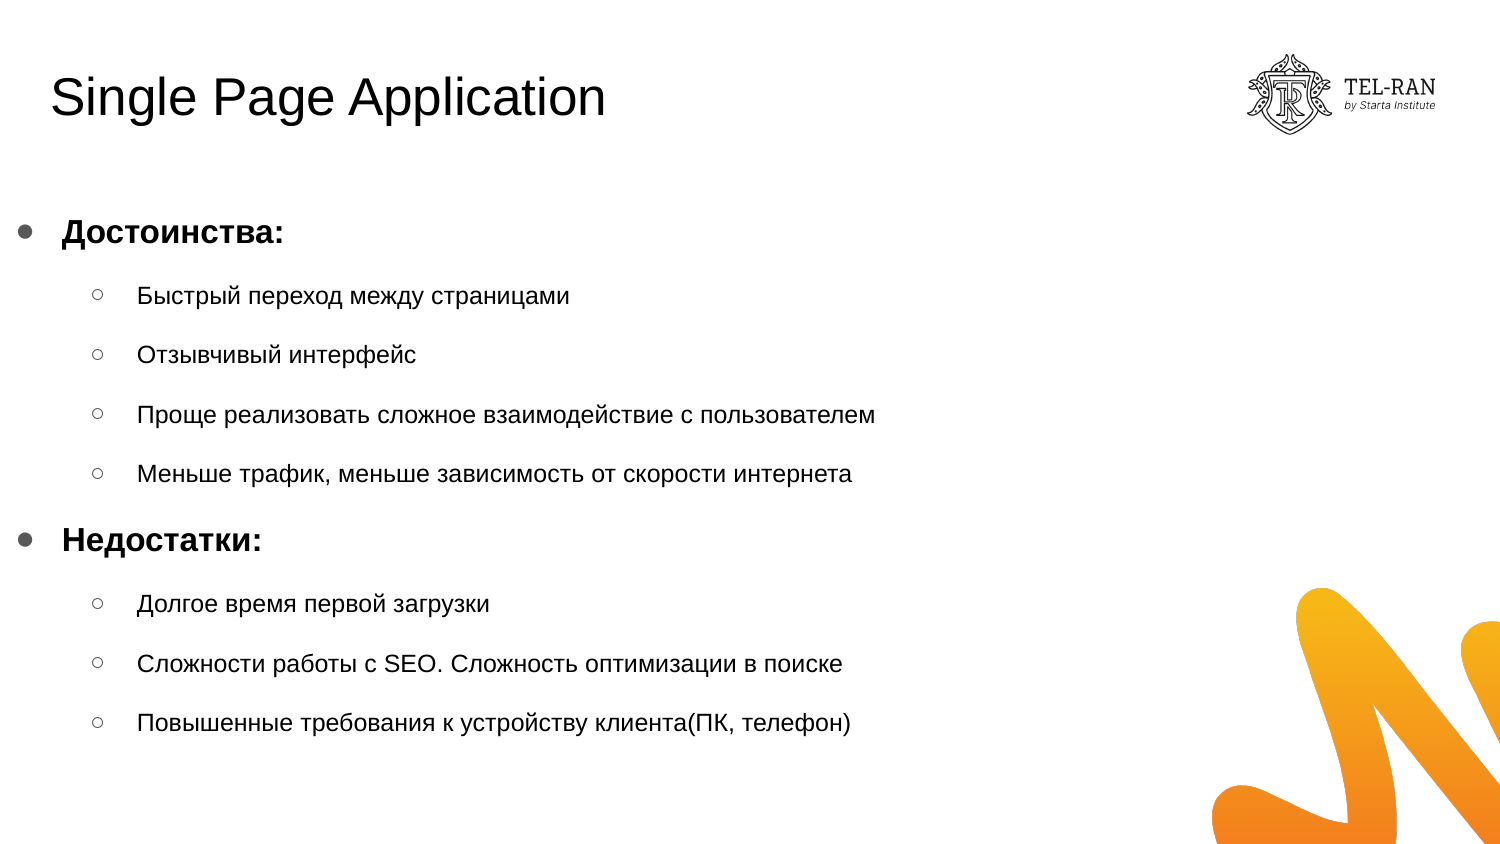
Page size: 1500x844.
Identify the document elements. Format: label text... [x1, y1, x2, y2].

picture [1152, 588, 1500, 844]
list Достоинства: Быстрый переход между страницами Отзывчивый интерфейс Проще реализовать сложное взаимодействие с пользователем Меньше трафик, меньше зависимость от скорости интернета Недостатки: Долгое время первой загрузки Сложности работы с SEO. Сложность оптимизации в поиске Повышенные требования к устройству клиента(ПК, телефон) [0, 189, 1500, 844]
picture [1247, 54, 1435, 135]
title Single Page Application [35, 47, 1434, 142]
